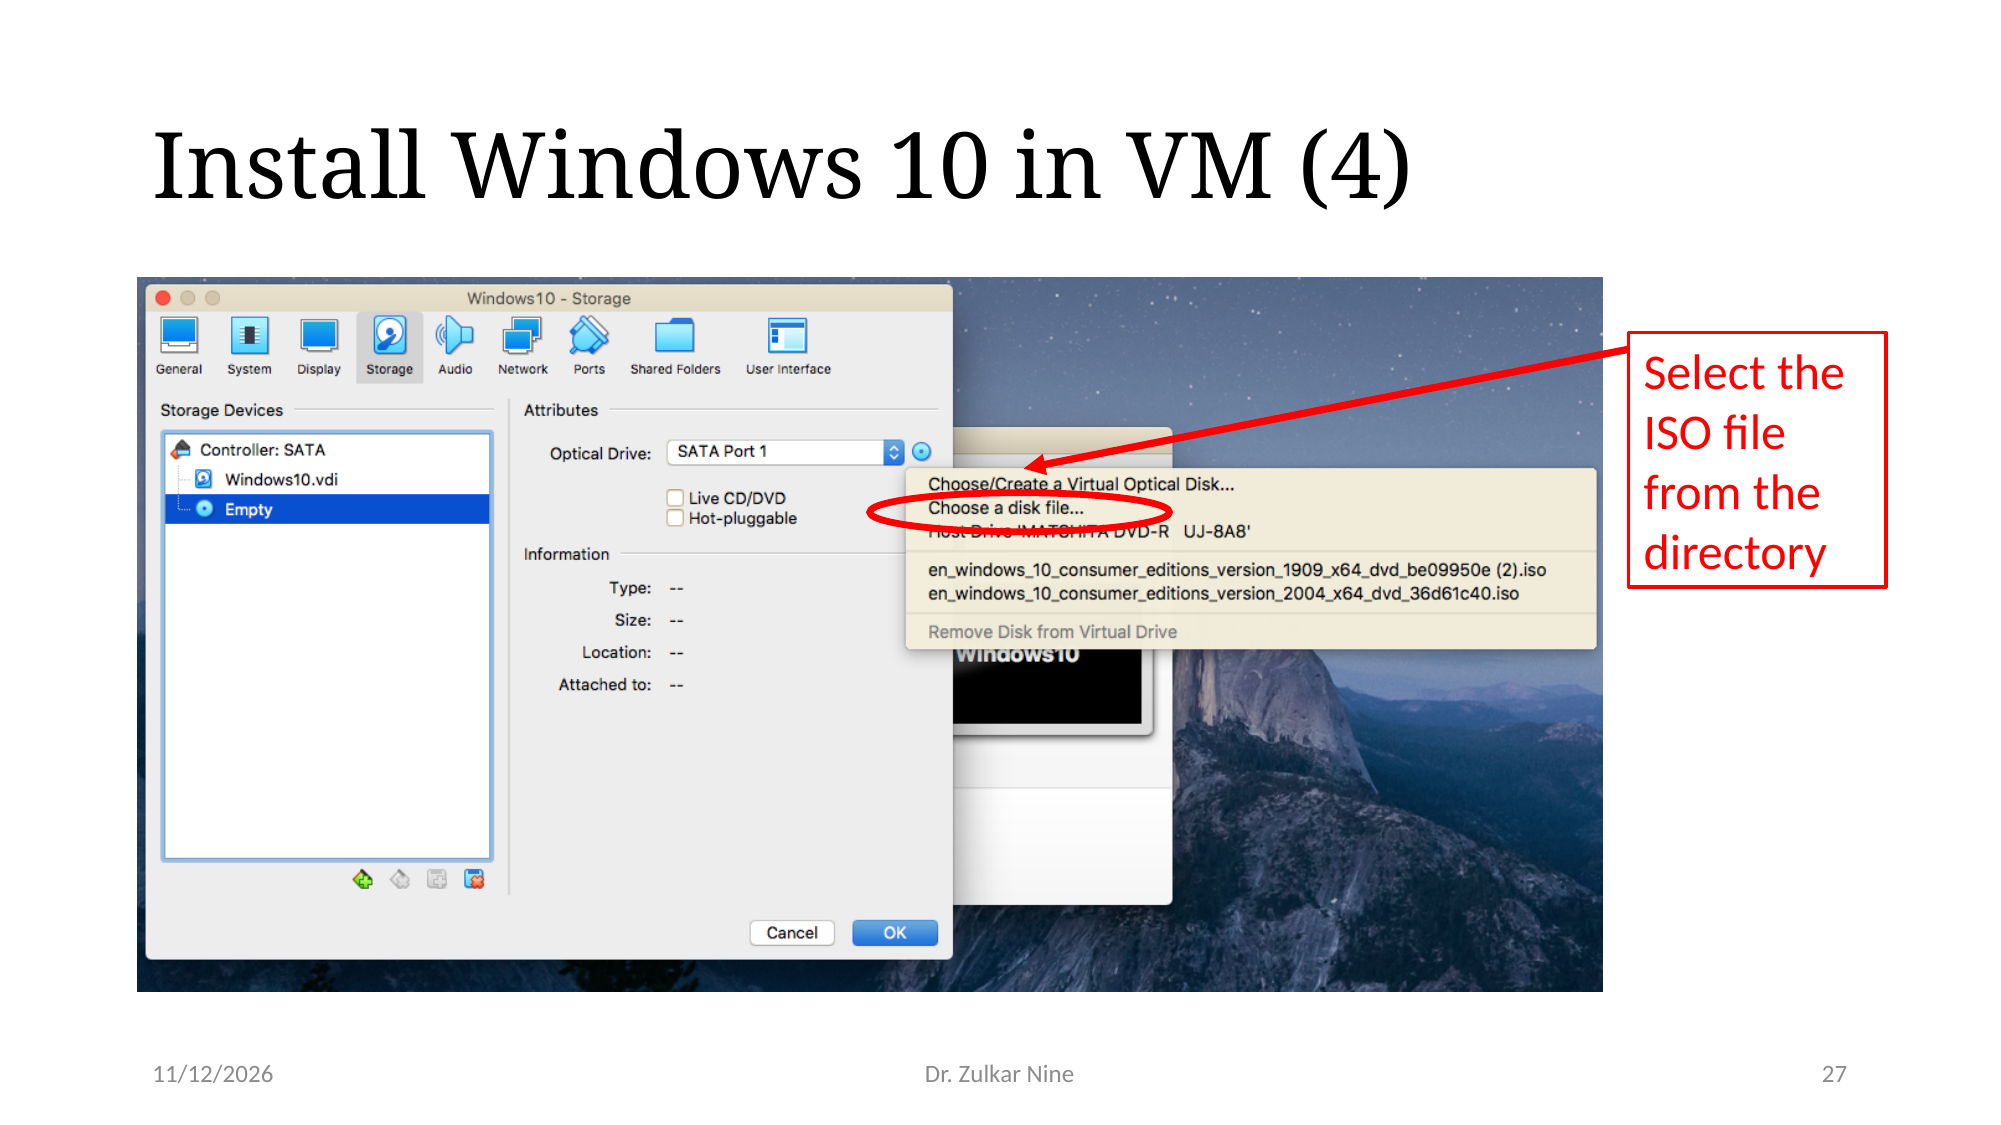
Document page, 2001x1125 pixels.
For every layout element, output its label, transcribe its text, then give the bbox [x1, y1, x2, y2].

title Install Windows 10 in VM (4) [137, 59, 1863, 278]
footer Dr. Zulkar Nine [662, 1042, 1338, 1103]
text_box Select the ISO file from the directory [1628, 332, 1887, 588]
slide_number 27 [1412, 1042, 1863, 1103]
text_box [1023, 349, 1629, 469]
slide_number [137, 1042, 588, 1103]
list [137, 277, 1603, 992]
